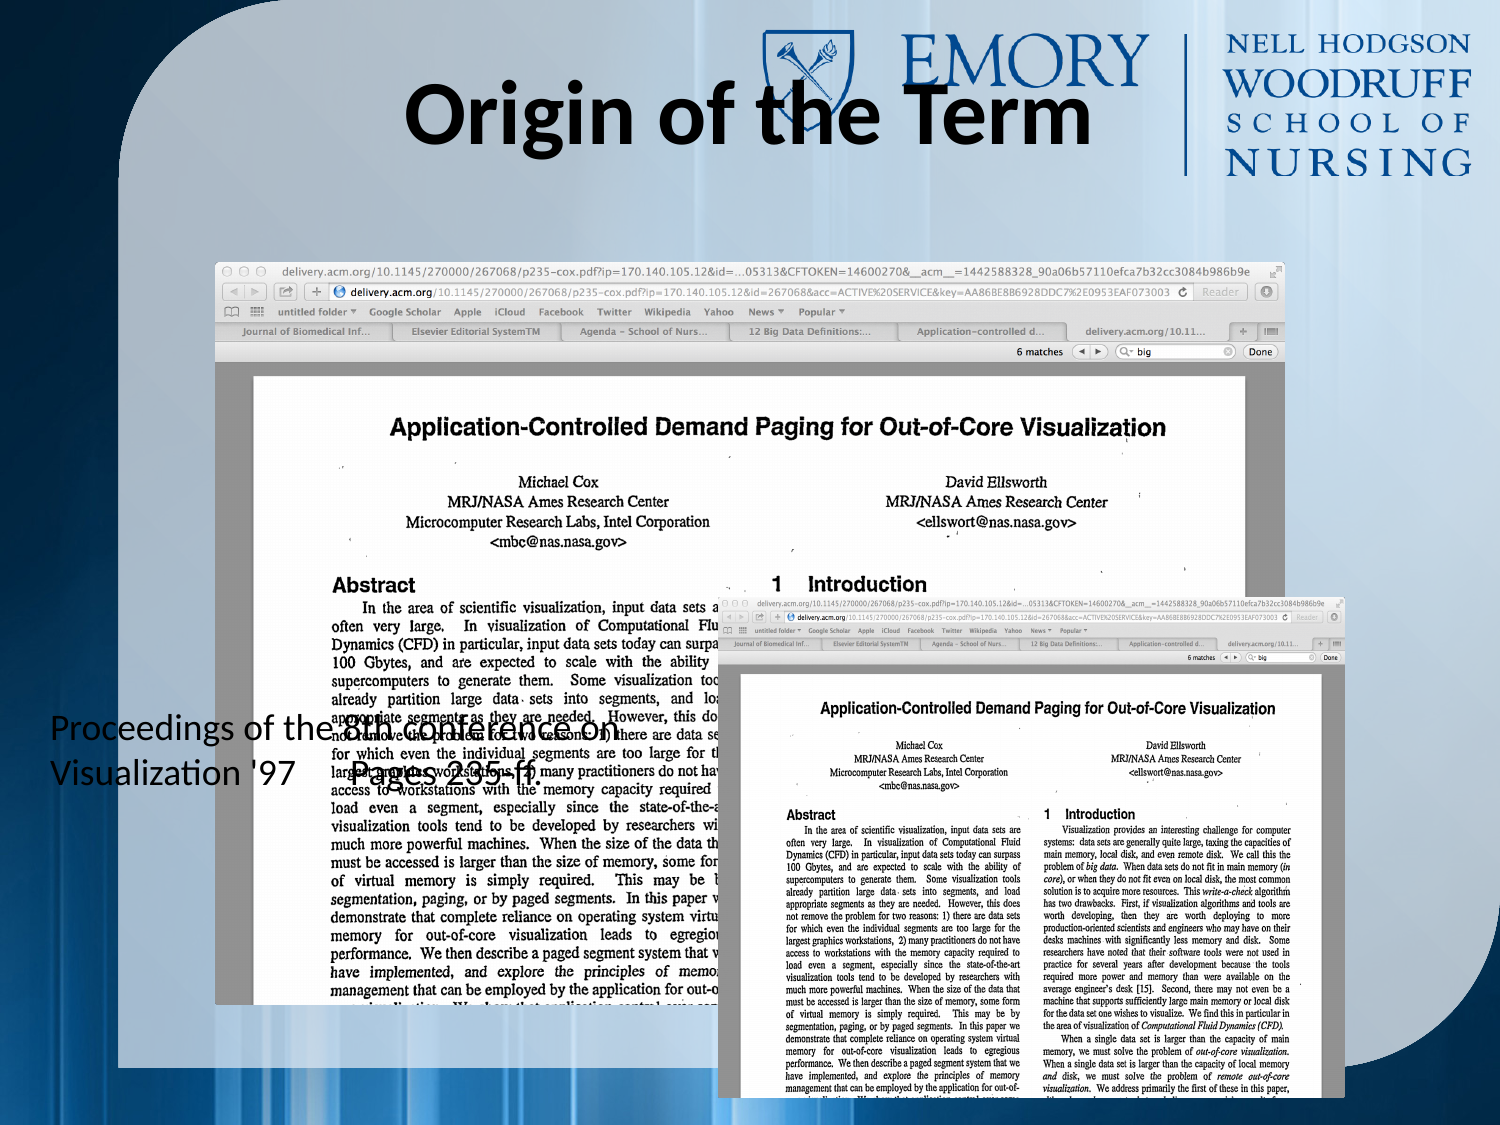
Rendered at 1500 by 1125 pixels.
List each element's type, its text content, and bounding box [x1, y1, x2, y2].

text_box Proceedings of the 8th conference on Visualization '97 Pages 235-ff. [35, 695, 210, 801]
title Origin of the Term [75, 45, 1425, 233]
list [215, 262, 1285, 1006]
picture [0, 0, 1500, 1125]
